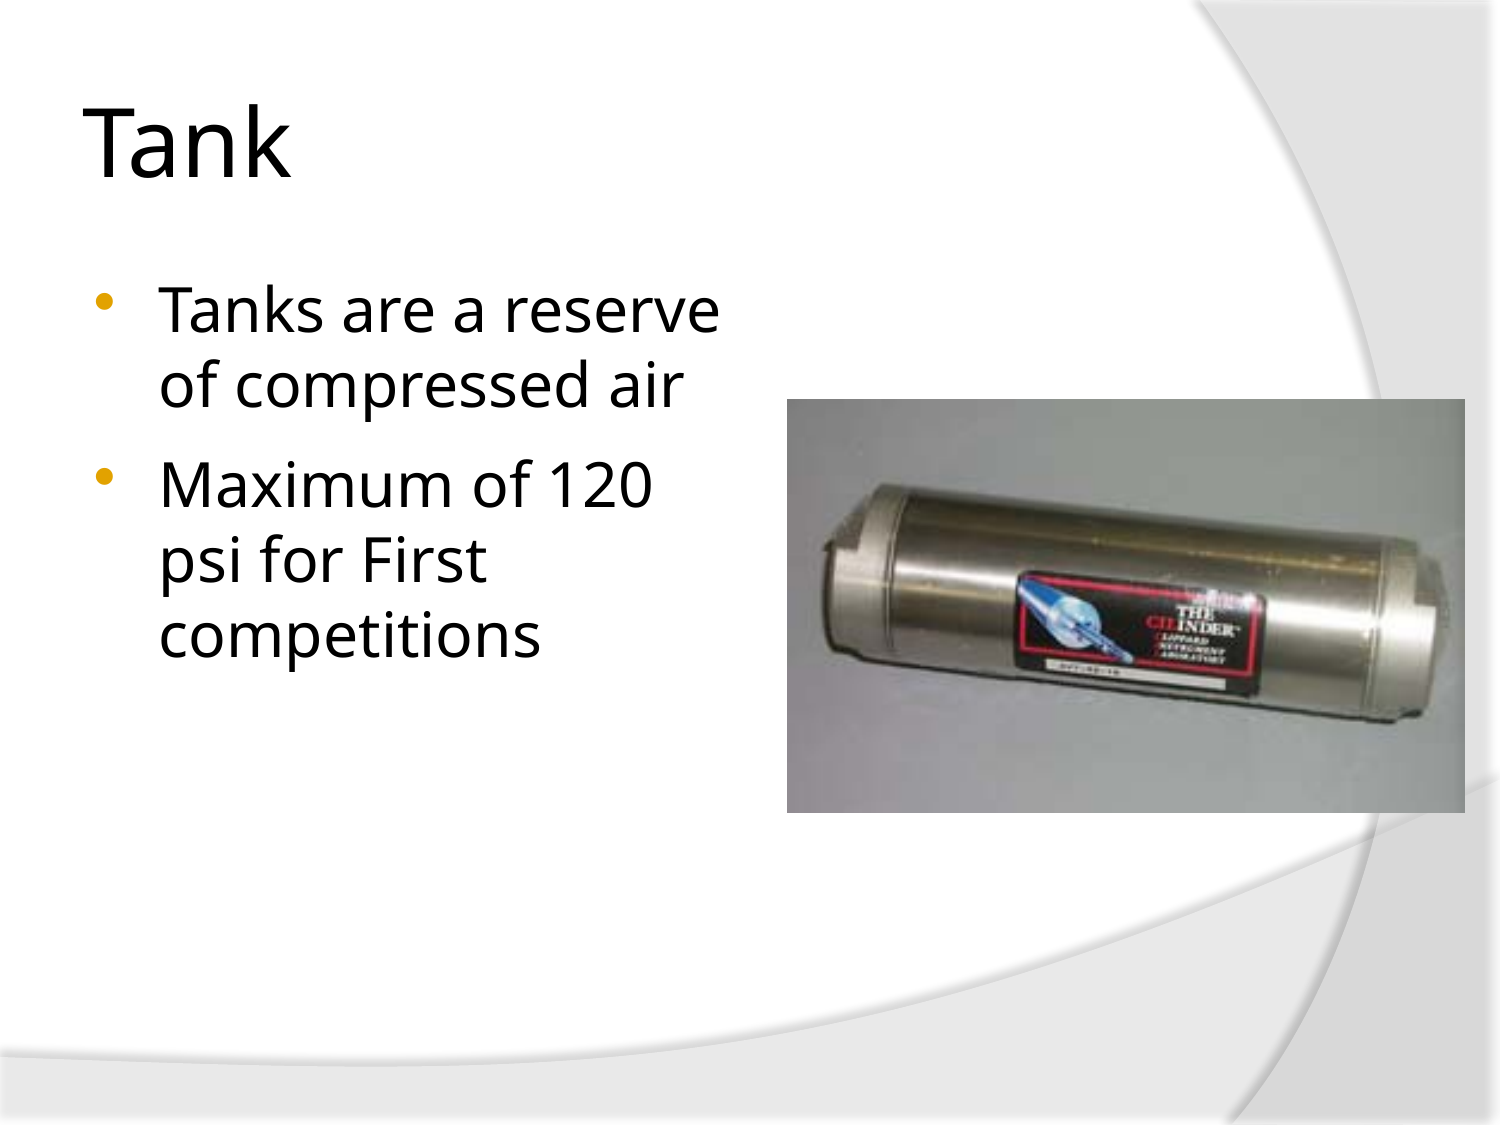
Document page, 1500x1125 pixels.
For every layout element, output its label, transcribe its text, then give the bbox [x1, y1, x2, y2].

title Tank [74, 44, 1301, 233]
list Tanks are a reserve of compressed air Maximum of 120 psi for First competitions [74, 262, 763, 1006]
picture [787, 399, 1465, 813]
